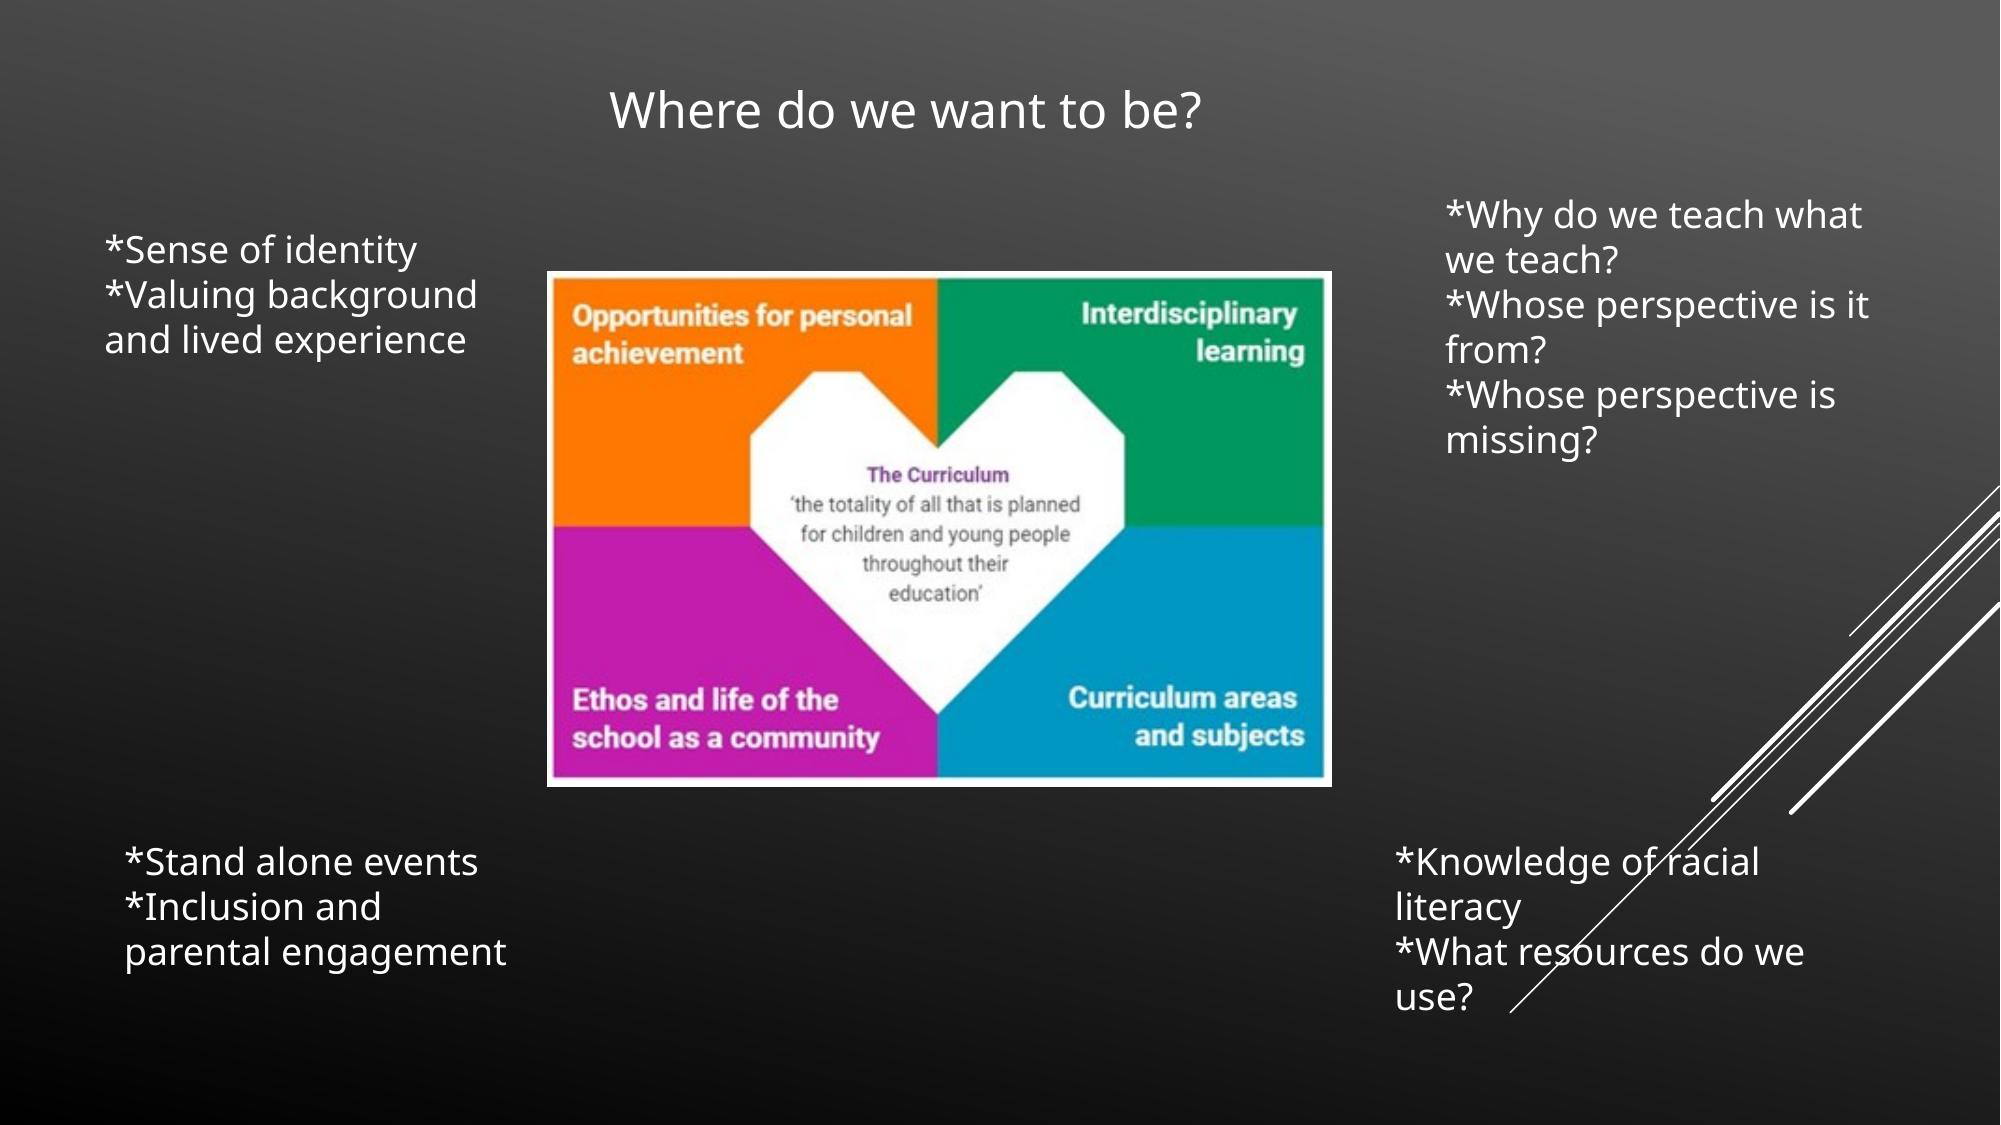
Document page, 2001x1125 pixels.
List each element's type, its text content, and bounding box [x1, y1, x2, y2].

picture [547, 270, 1332, 787]
text_box Where do we want to be? [594, 71, 1726, 147]
text_box *Sense of identity *Valuing background and lived experience [89, 218, 529, 368]
text_box *Knowledge of racial literacy *What resources do we use? [1379, 831, 1891, 1026]
text_box *Why do we teach what we teach? *Whose perspective is it from? *Whose perspective is missing? [1430, 183, 1924, 469]
text_box *Stand alone events *Inclusion and parental engagement [109, 831, 548, 981]
